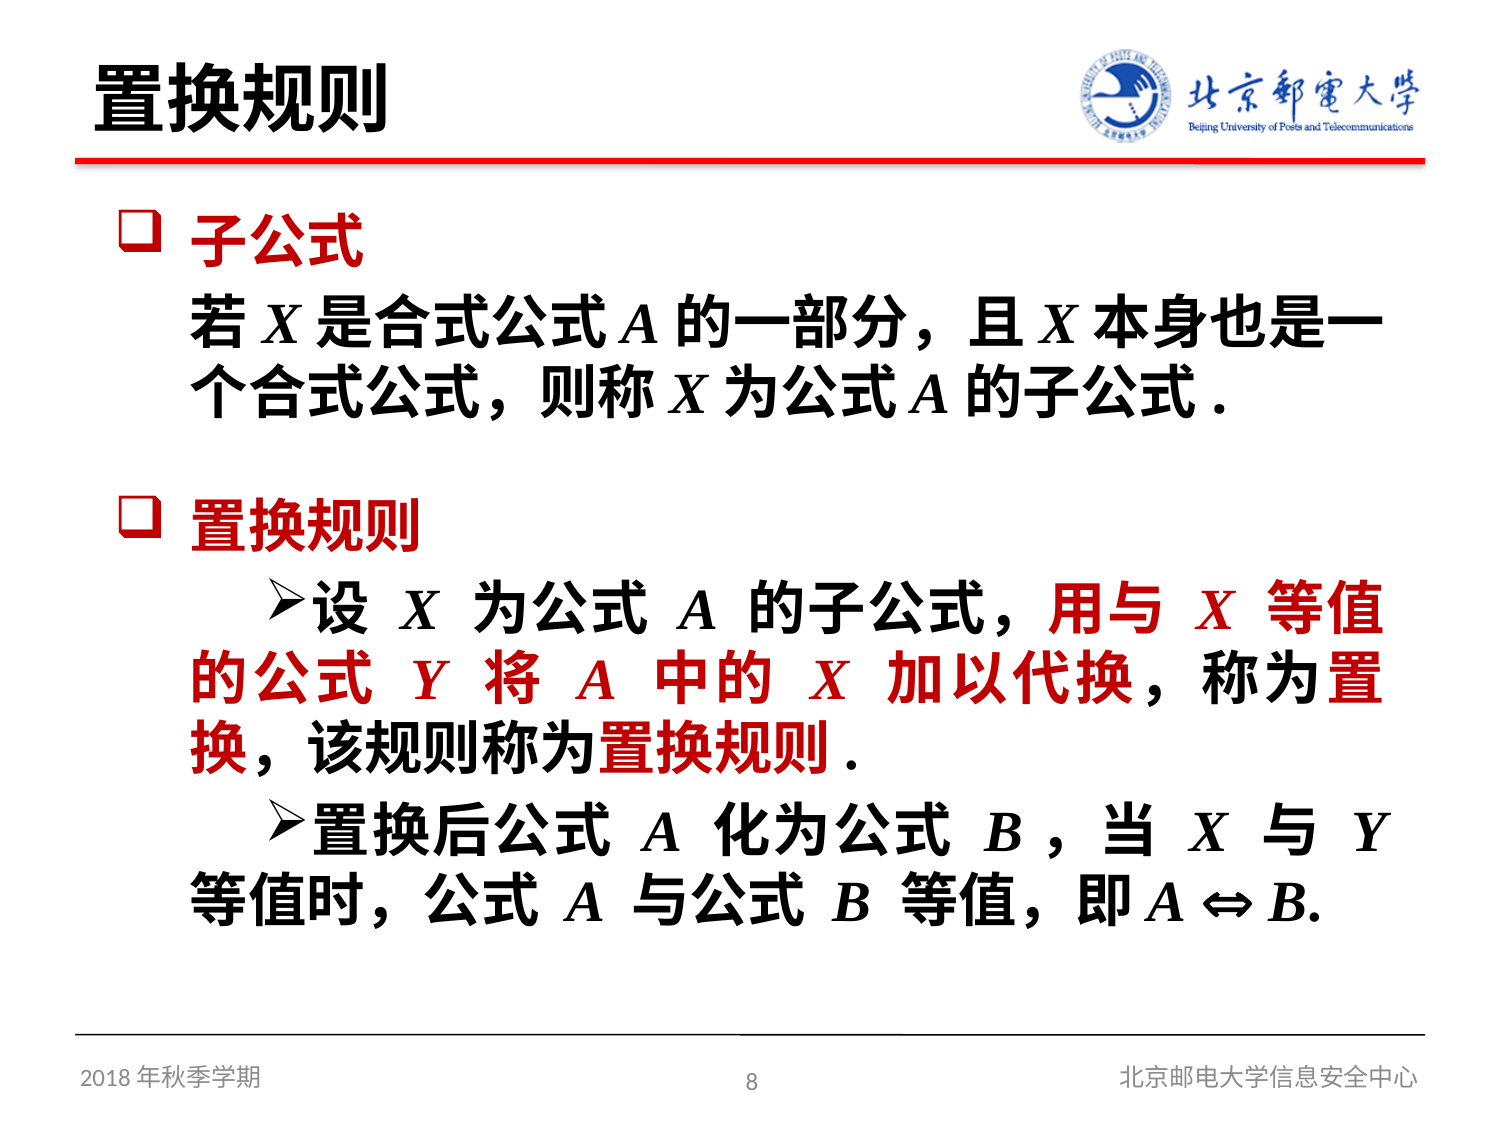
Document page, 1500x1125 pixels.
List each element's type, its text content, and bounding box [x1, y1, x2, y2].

slide_number 8 [577, 1050, 928, 1111]
list 子公式 若X是合式公式A的一部分，且X本身也是一个合式公式，则称X为公式A的子公式. 置换规则 设 X 为公式 A 的子公式，用与 X 等值的公式 Y 将 A 中的 X 加以代换，称为置换，该规则称为置换规则. 置换后公式 A 化为公式 B，当 X 与 Y 等值时，公式 A 与公式 B 等值，即A  B. [99, 196, 1400, 1005]
footer 2018年秋季学期 [64, 1046, 432, 1107]
picture [1078, 49, 1425, 143]
title 置换规则 [76, 42, 1034, 150]
